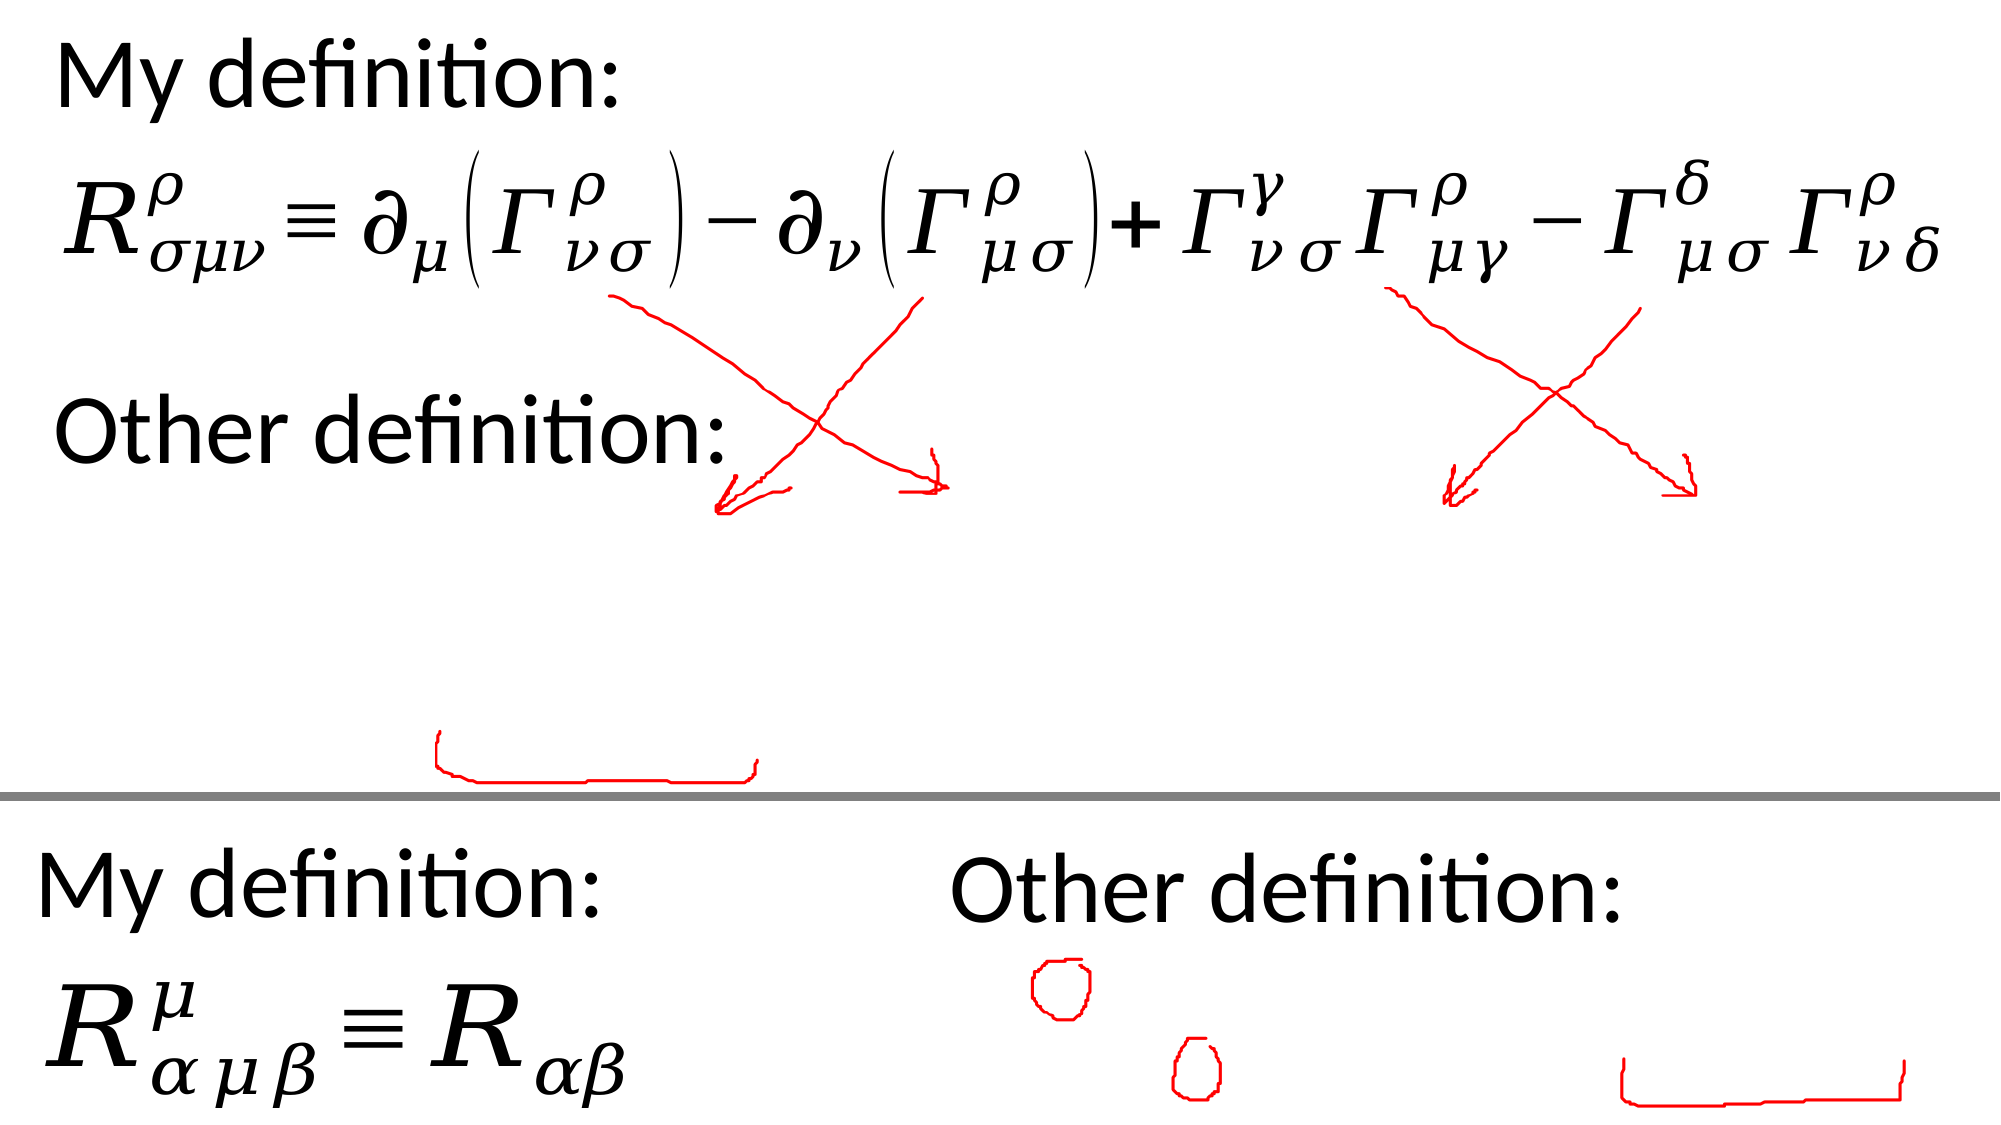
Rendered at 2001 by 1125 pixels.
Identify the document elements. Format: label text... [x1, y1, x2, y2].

text_box My definition: [38, 0, 649, 135]
picture [435, 287, 1916, 796]
text_box My definition: [19, 810, 435, 946]
text_box Other definition: [38, 356, 435, 491]
picture [435, 797, 1916, 1117]
